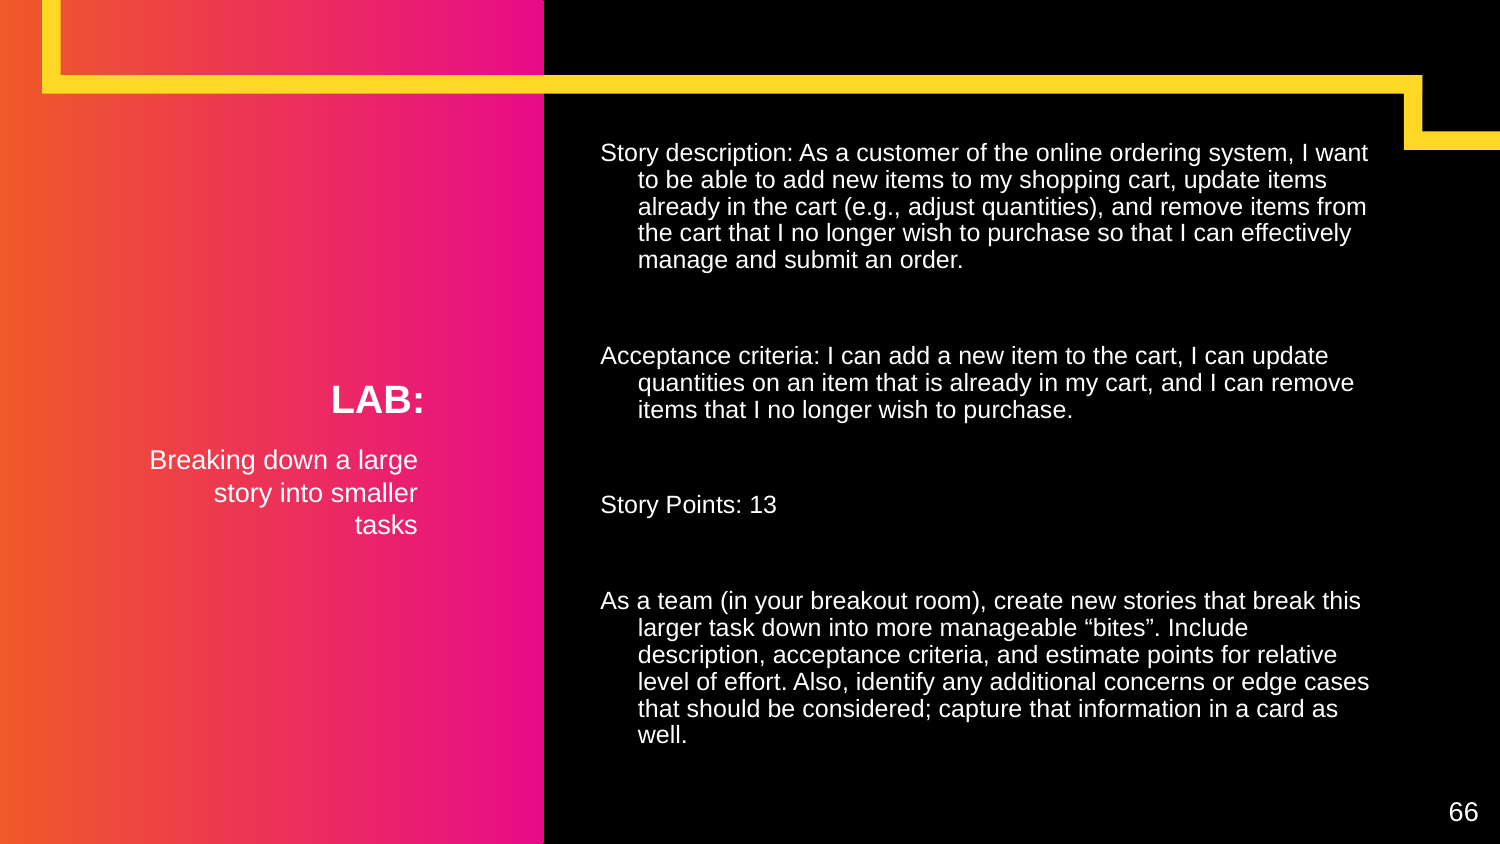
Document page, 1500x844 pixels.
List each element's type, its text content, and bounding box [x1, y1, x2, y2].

subtitle Breaking down a large story into smaller tasks [57, 427, 433, 514]
list Story description: As a customer of the online ordering system, I want to be able to add new items to my shopping cart, update items already in the cart (e.g., adjust quantities), and remove items from the cart that I no longer wish to purchase so that I can effectively manage and submit an order. Acceptance criteria: I can add a new item to the cart, I can update quantities on an item that is already in my cart, and I can remove items that I no longer wish to purchase. Story Points: 13 As a team (in your breakout room), create new stories that break this larger task down into more manageable “bites”. Include description, acceptance criteria, and estimate points for relative level of effort. Also, identify any additional concerns or edge cases that should be considered; capture that information in a card as well. [547, 141, 1395, 796]
slide_number 66 [1403, 779, 1494, 844]
title LAB: [42, 343, 433, 430]
